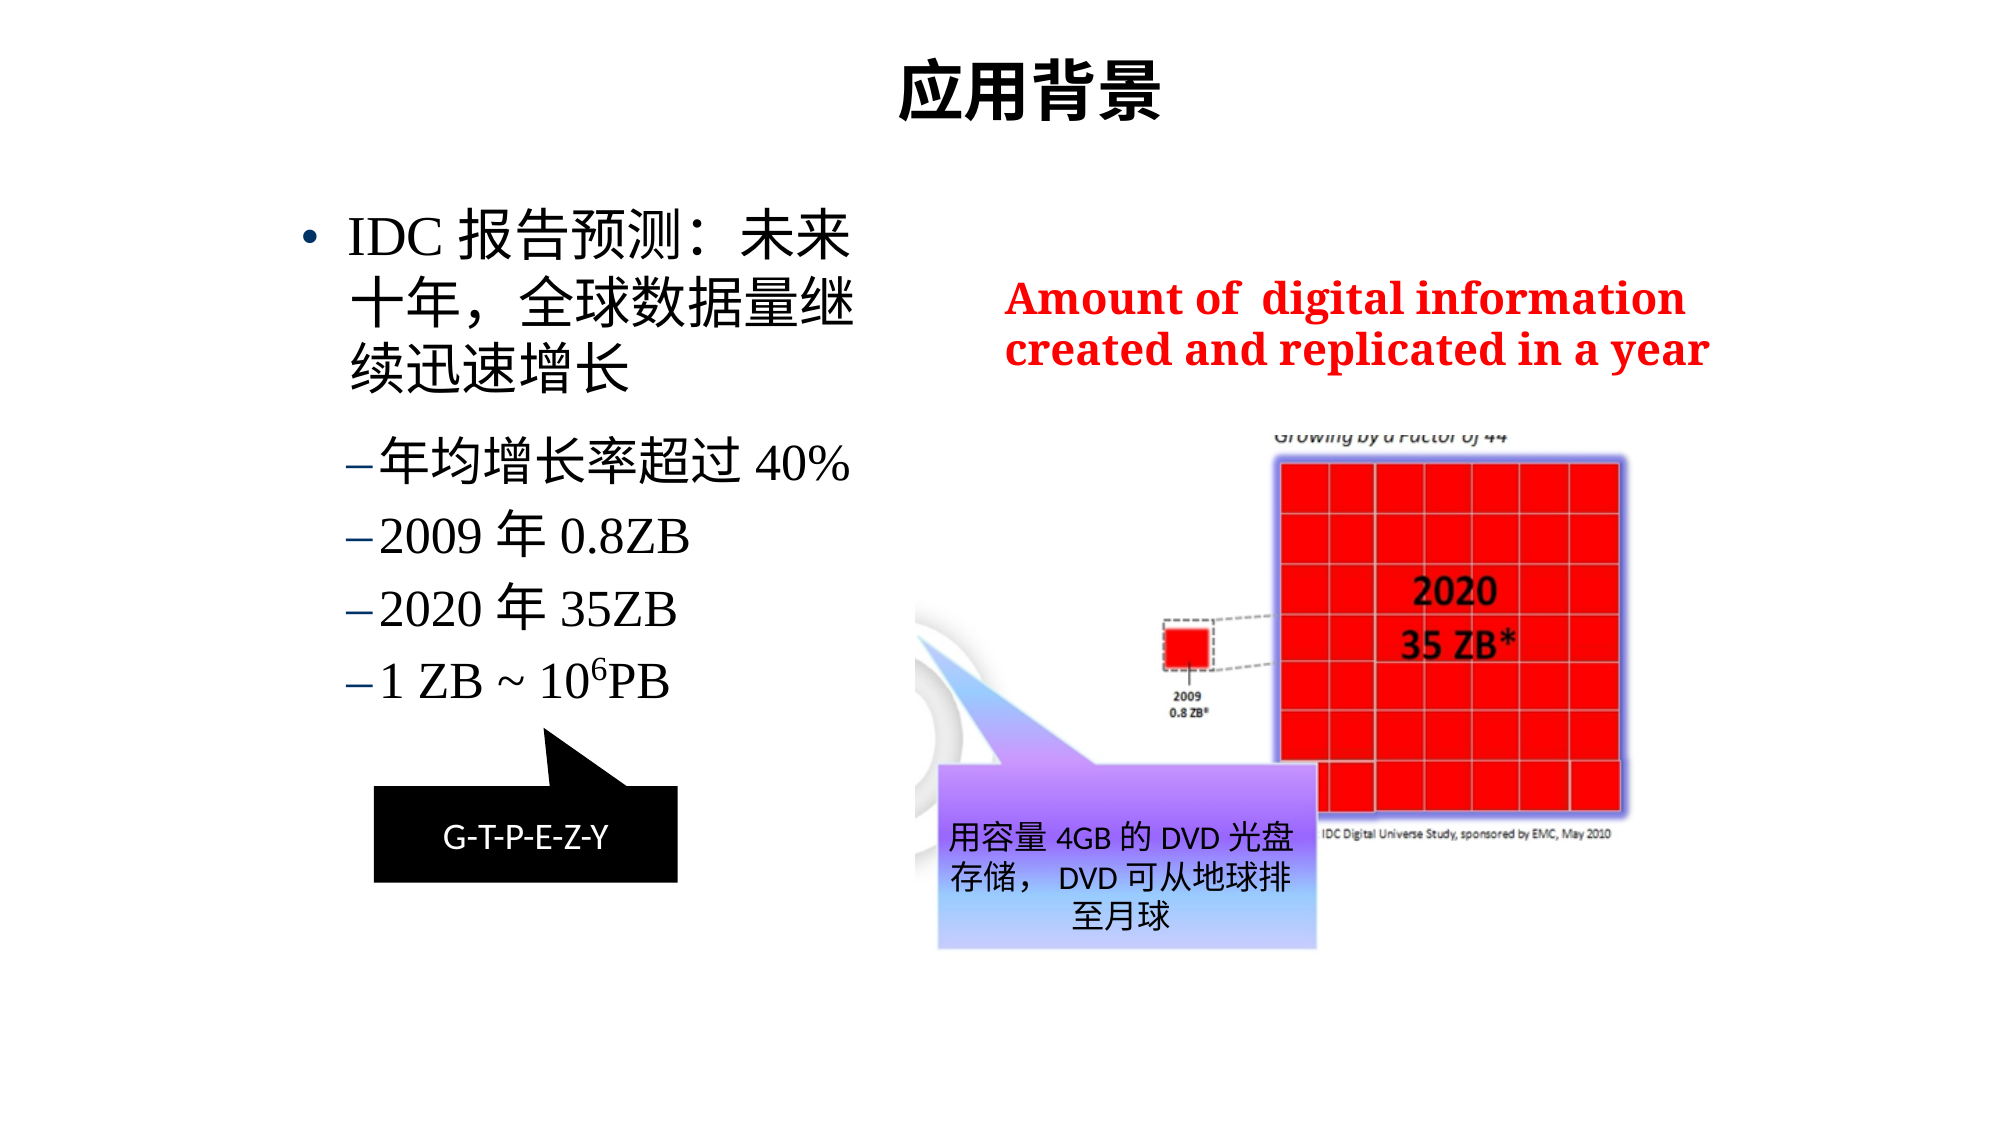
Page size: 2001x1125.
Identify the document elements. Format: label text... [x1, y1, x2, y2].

text_box • IDC报告预测：未来 十年，全球数据量继 续迅速增长 [300, 205, 982, 407]
text_box 应用背景 [896, 42, 1165, 136]
picture [915, 409, 1653, 959]
text_box 年均增长率超过40% 2009年0.8ZB 2020年35ZB 1 ZB ~ 106PB月球 [378, 435, 851, 717]
text_box – – – – [346, 444, 373, 716]
text_box G-T-P-E-Z-Y [373, 727, 678, 883]
text_box Amount of digital information created and replicated in a year [1004, 275, 1711, 382]
text_box [358, 307, 1642, 435]
